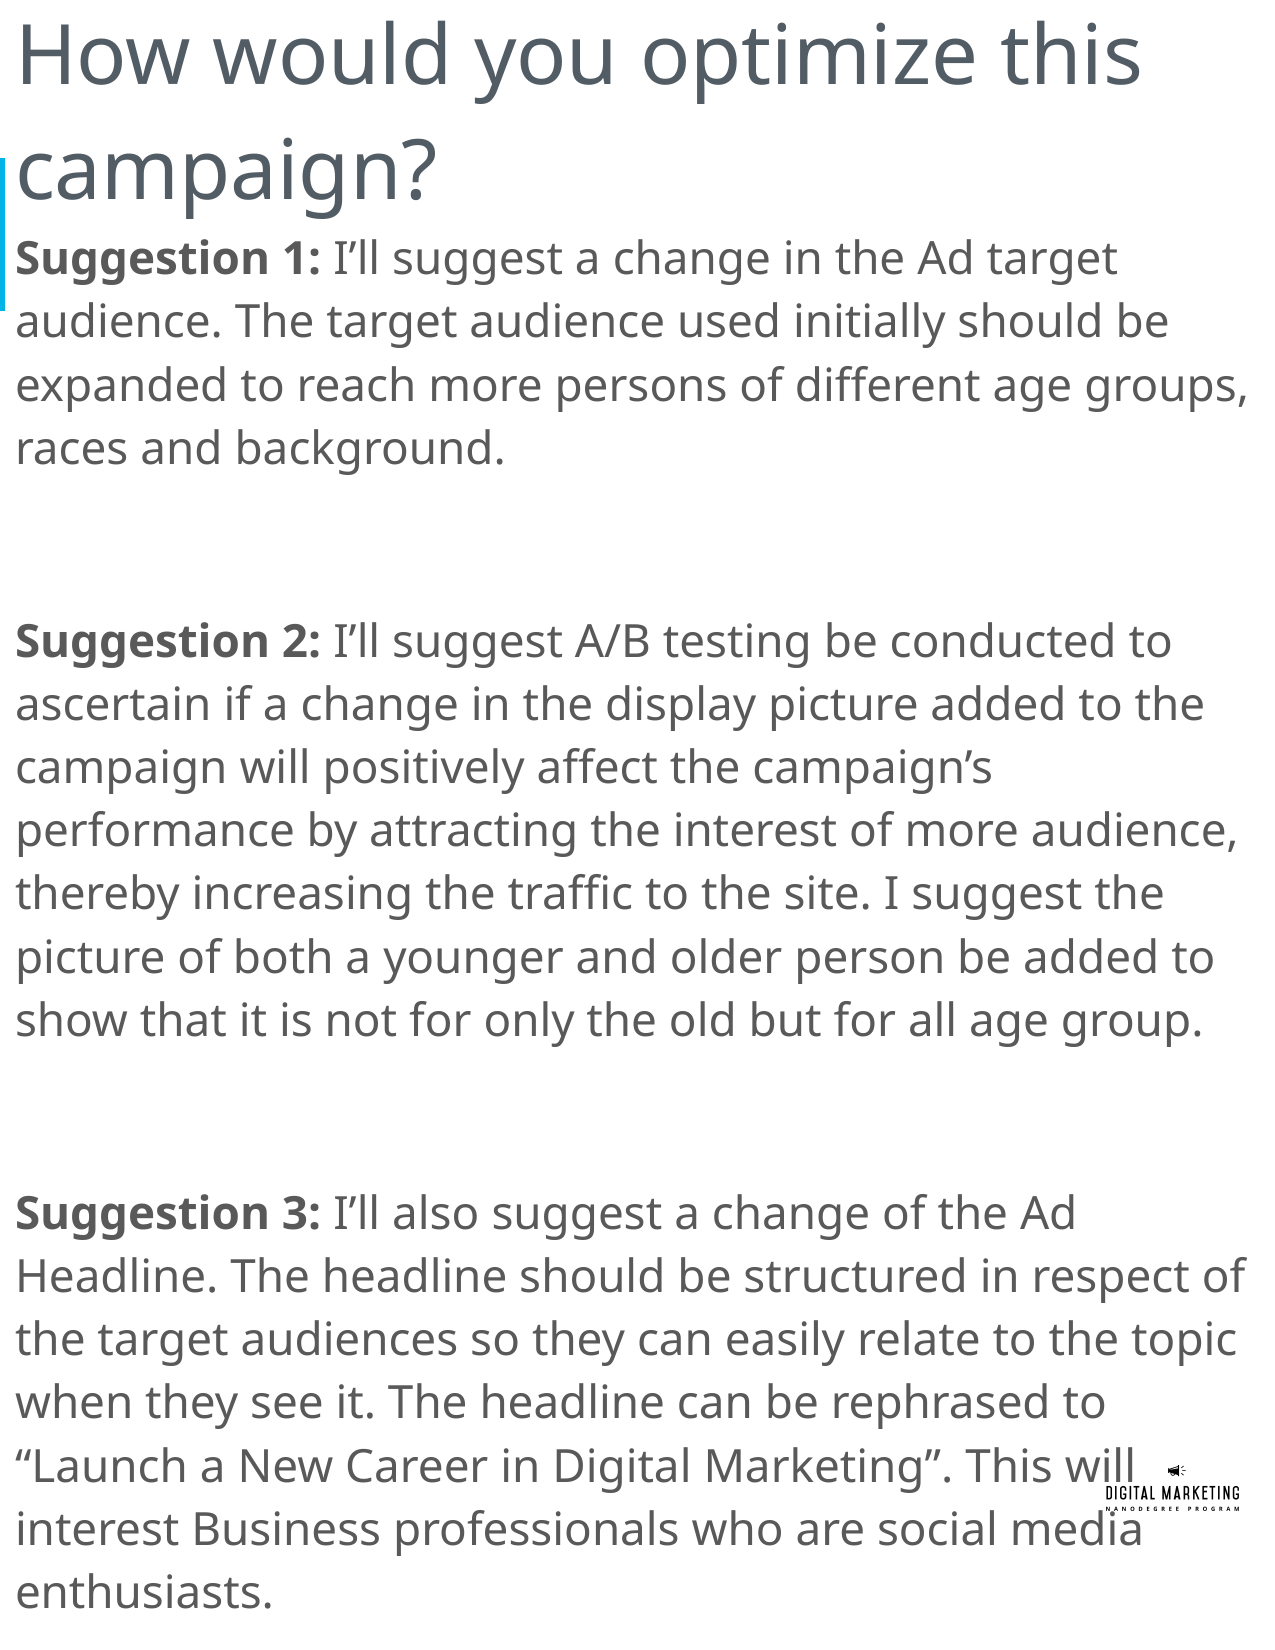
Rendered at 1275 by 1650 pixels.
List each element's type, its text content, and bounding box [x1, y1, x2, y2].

title How would you optimize this campaign? [0, 0, 1189, 156]
list Suggestion 1: I’ll suggest a change in the Ad target audience. The target audience used initially should be expanded to reach more persons of different age groups, races and background. Suggestion 2: I’ll suggest A/B testing be conducted to ascertain if a change in the display picture added to the campaign will positively affect the campaign’s performance by attracting the interest of more audience, thereby increasing the traffic to the site. I suggest the picture of both a younger and older person be added to show that it is not for only the old but for all age group. Suggestion 3: I’ll also suggest a change of the Ad Headline. The headline should be structured in respect of the target audiences so they can easily relate to the topic when they see it. The headline can be rephrased to “Launch a New Career in Digital Marketing”. This will interest Business professionals who are social media enthusiasts. [0, 205, 1275, 1618]
